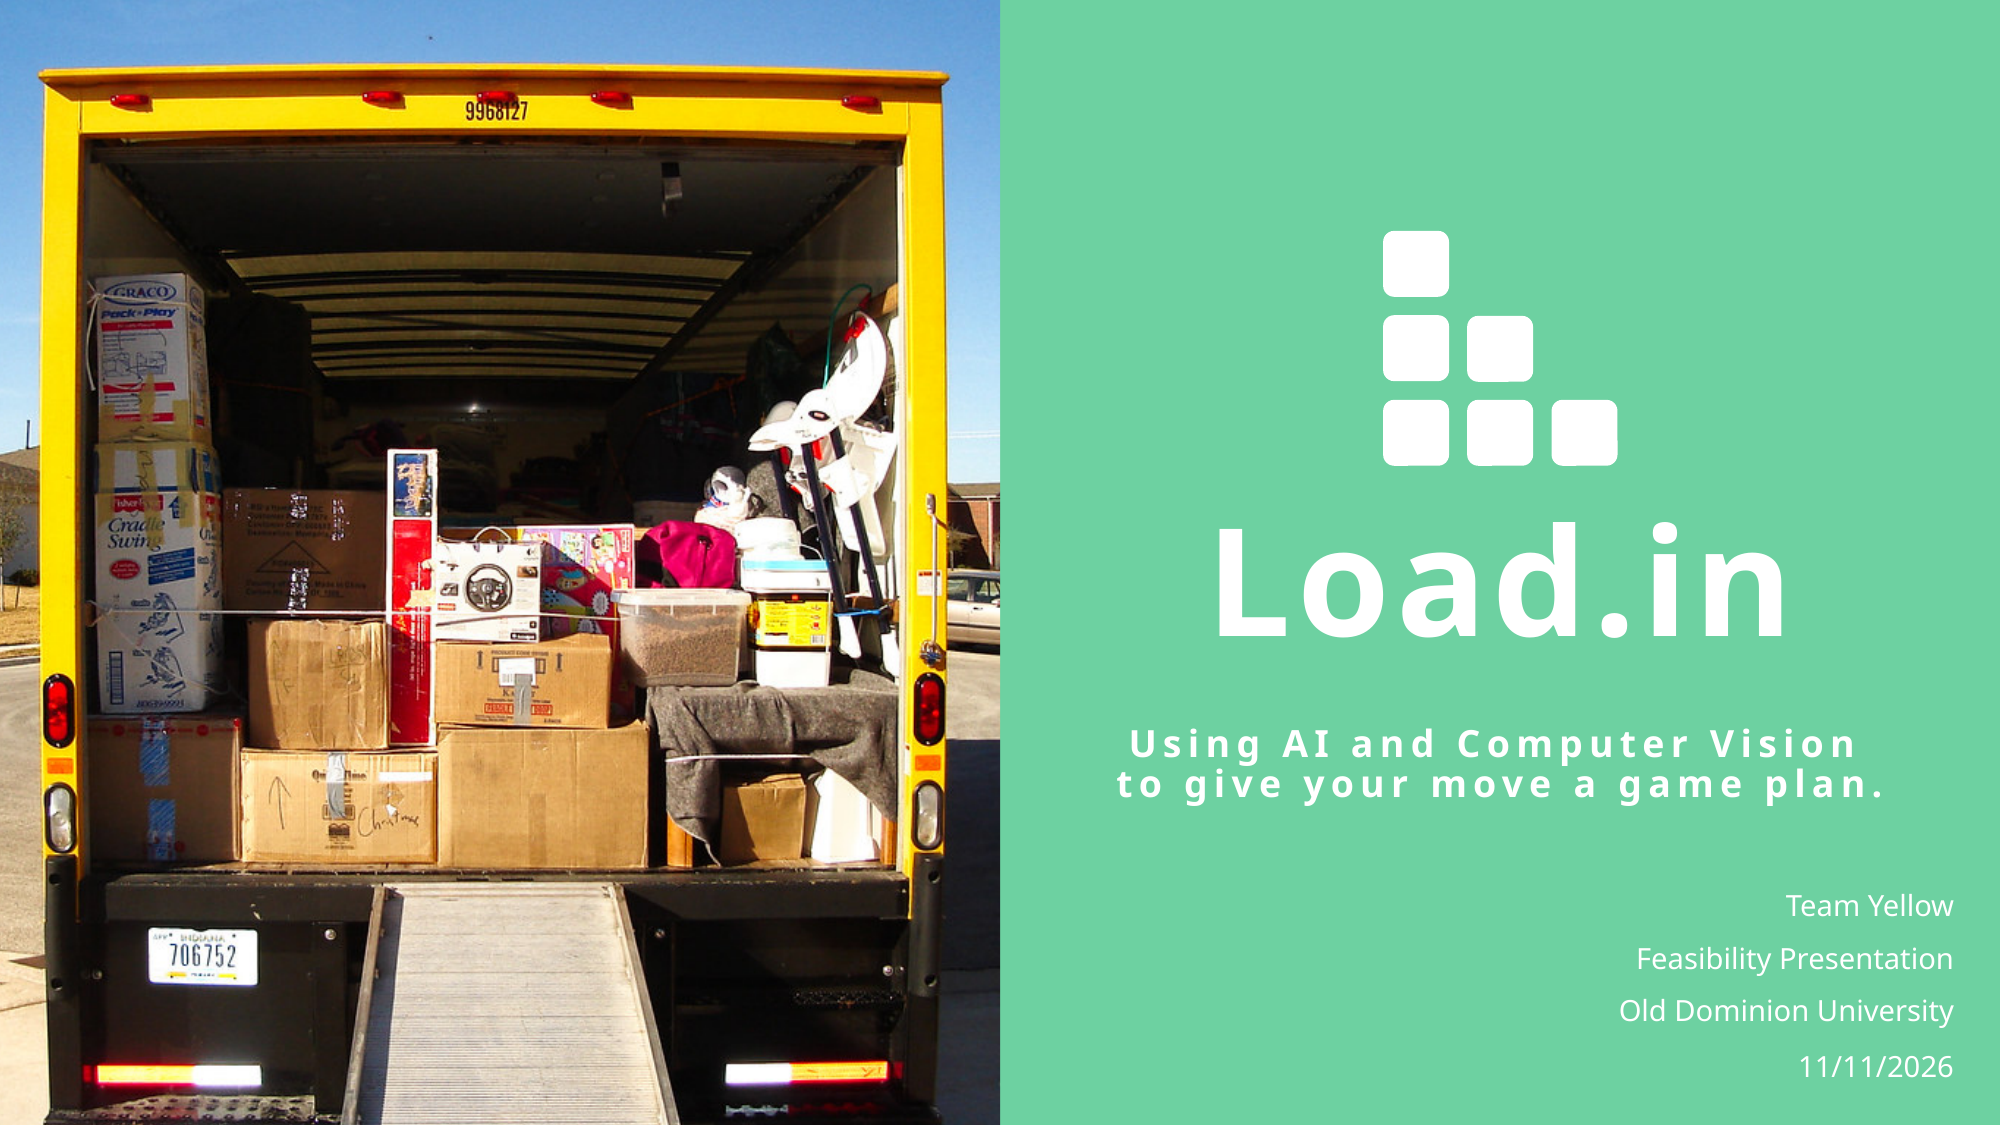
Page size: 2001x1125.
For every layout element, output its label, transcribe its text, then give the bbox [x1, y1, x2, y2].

text_box Team Yellow Feasibility Presentation Old Dominion University 11/1/2020 [1465, 884, 1969, 1070]
text_box [1001, 0, 2000, 745]
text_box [1382, 230, 1618, 466]
text_box Using AI and Computer Vision to give your move a game plan. [1004, 745, 2000, 813]
text_box [1004, 813, 2000, 1125]
picture [0, 0, 1001, 1125]
text_box Load.in [1116, 534, 1884, 677]
